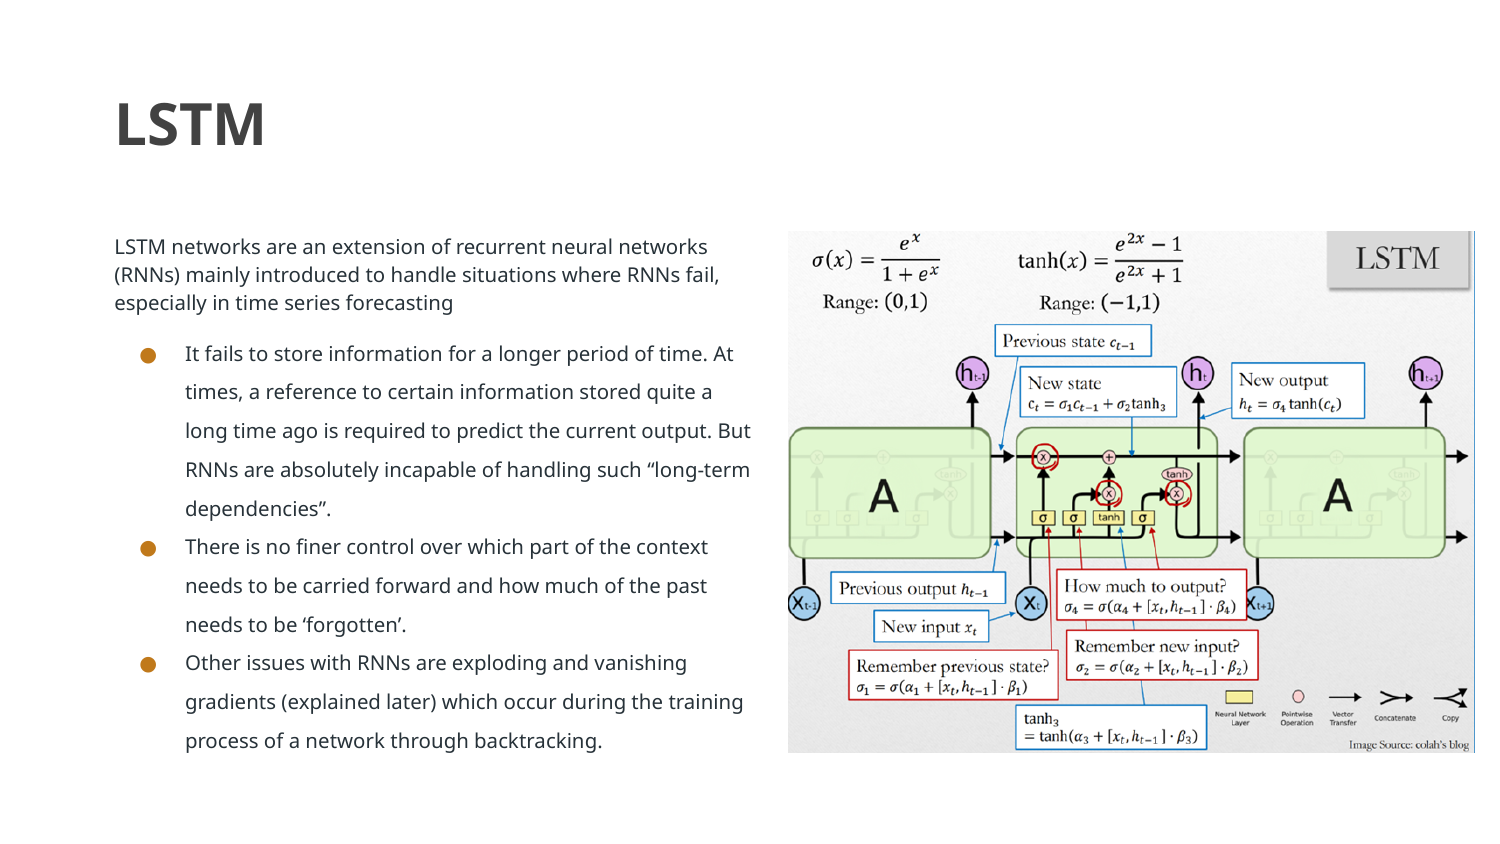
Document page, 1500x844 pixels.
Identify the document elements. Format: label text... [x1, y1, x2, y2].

picture [788, 231, 1476, 754]
list LSTM networks are an extension of recurrent neural networks (RNNs) mainly introduced to handle situations where RNNs fail, especially in time series forecasting It fails to store information for a longer period of time. At times, a reference to certain information stored quite a long time ago is required to predict the current output. But RNNs are absolutely incapable of handling such “long-term dependencies”. There is no finer control over which part of the context needs to be carried forward and how much of the past needs to be ‘forgotten’. Other issues with RNNs are exploding and vanishing gradients (explained later) which occur during the training process of a network through backtracking. [103, 224, 769, 760]
title LSTM [103, 44, 1397, 208]
